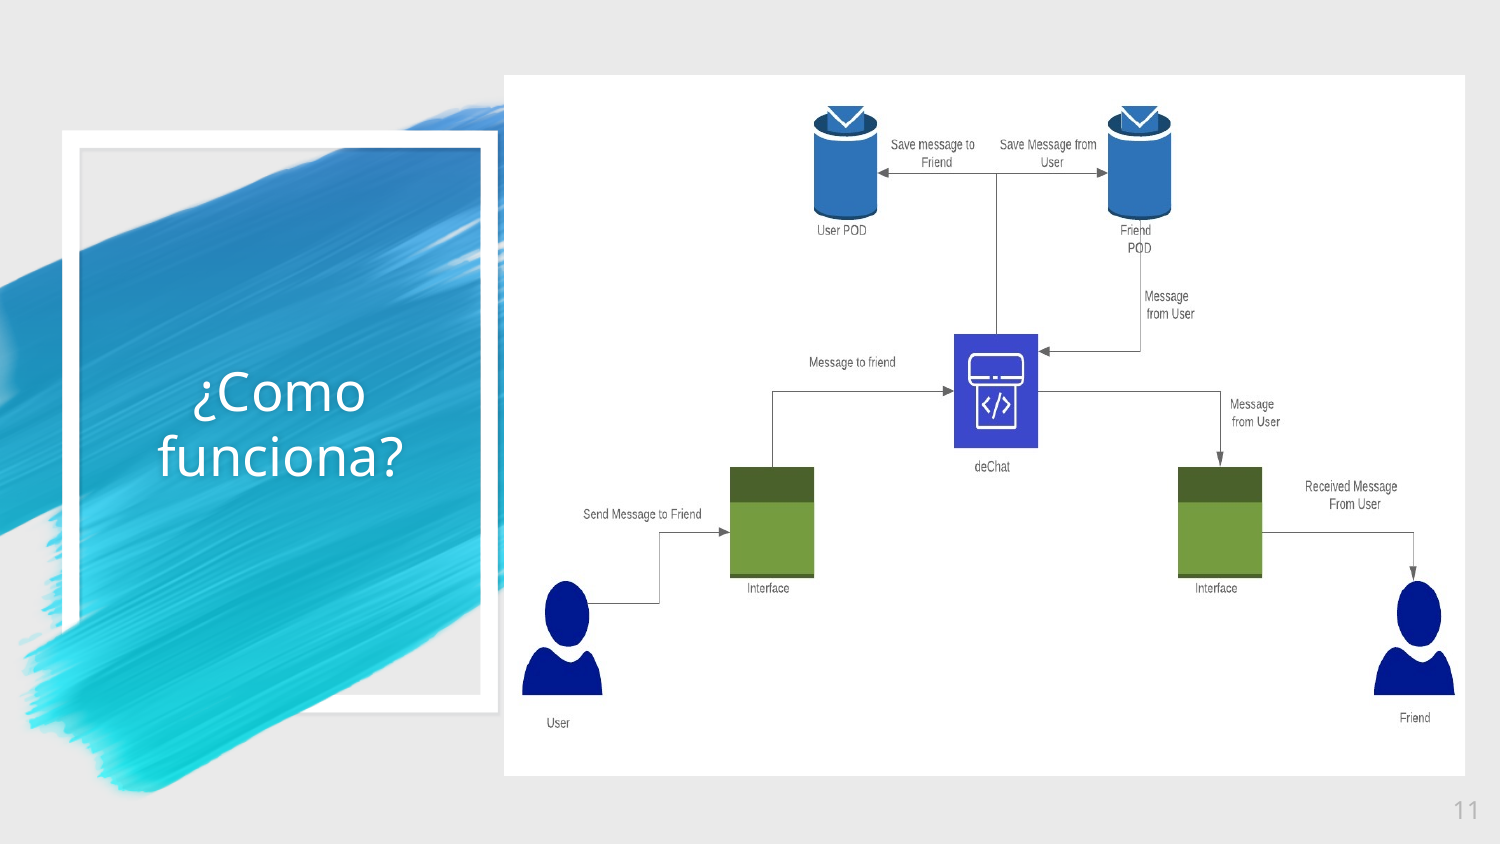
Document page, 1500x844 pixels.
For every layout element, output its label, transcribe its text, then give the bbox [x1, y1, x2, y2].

slide_number 11 [1391, 779, 1482, 844]
title ¿Como funciona? [114, 149, 447, 696]
picture [0, 0, 1500, 844]
